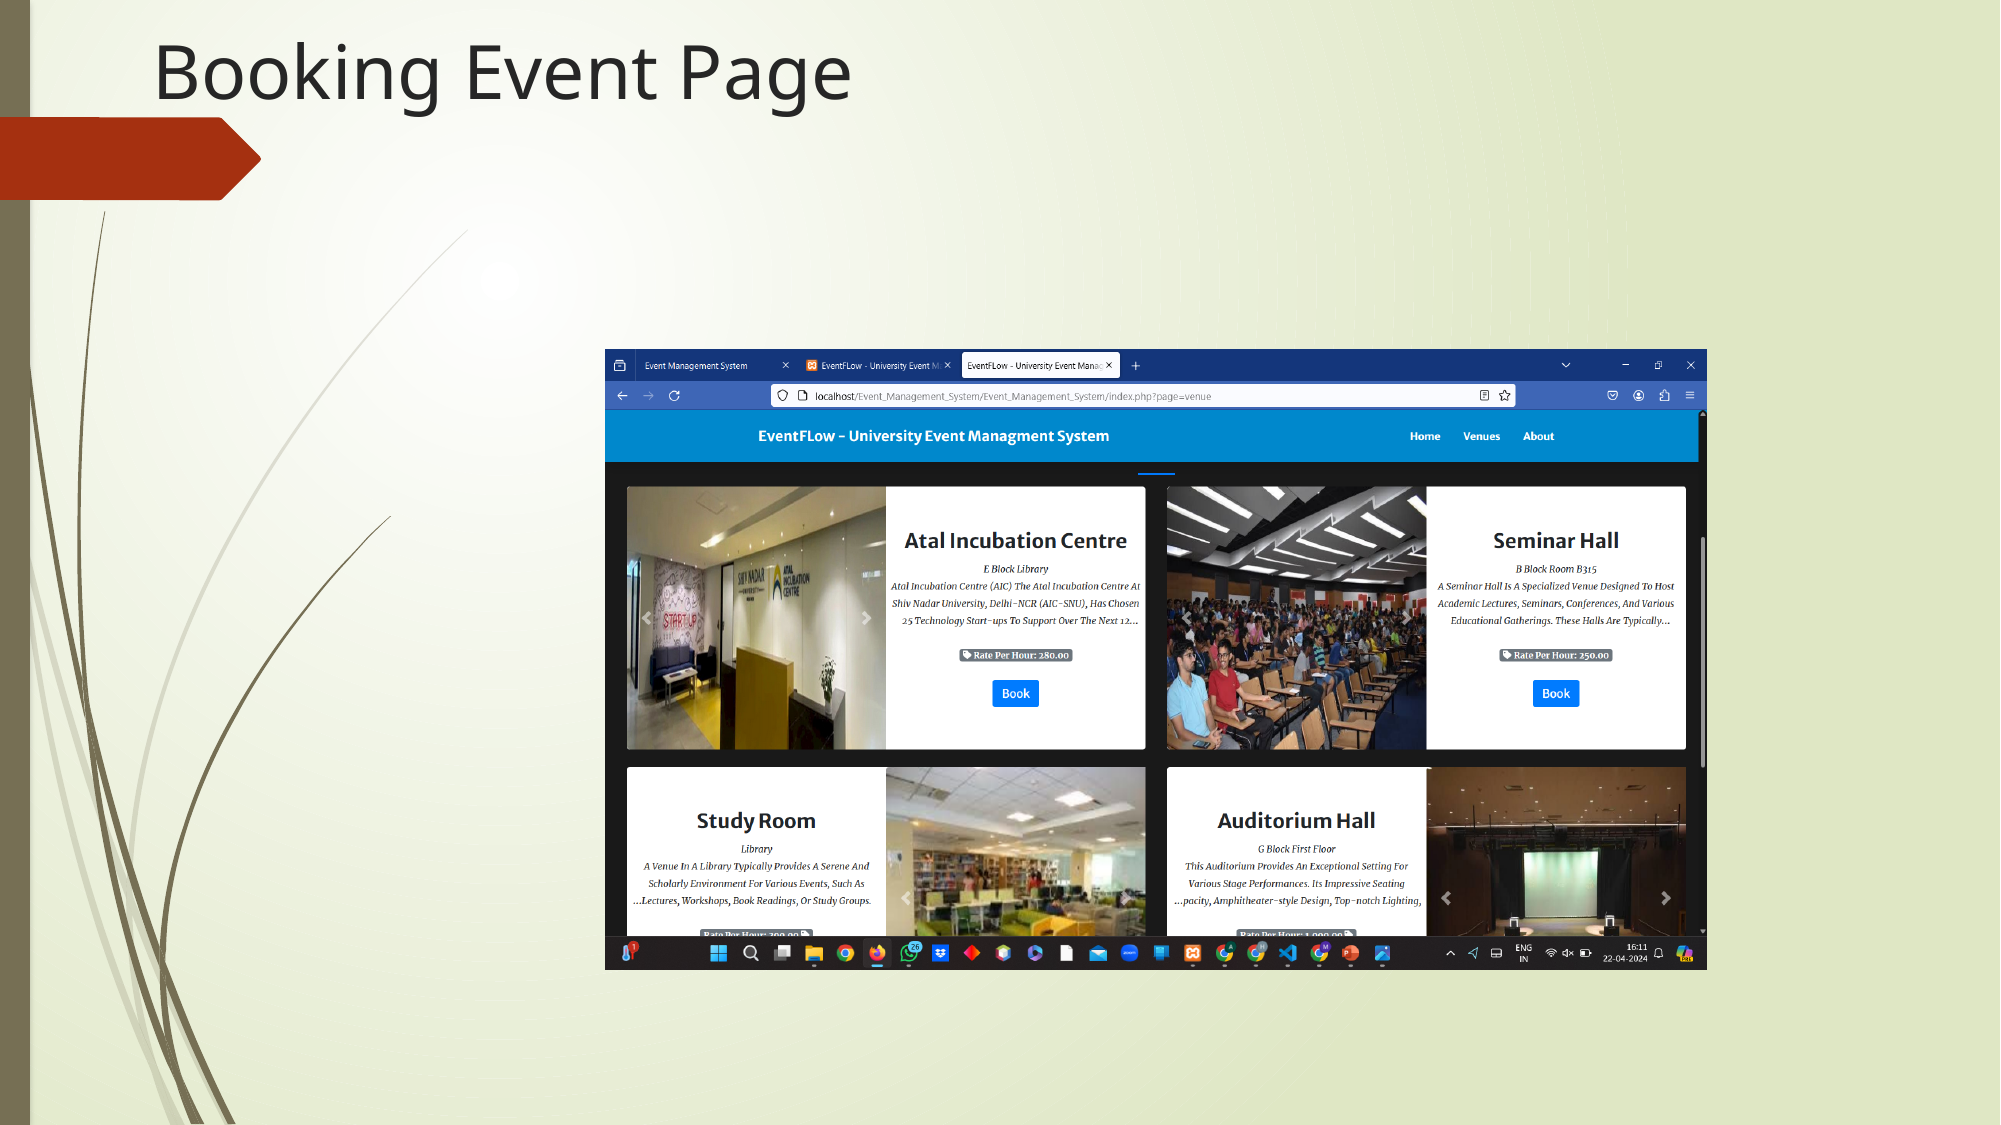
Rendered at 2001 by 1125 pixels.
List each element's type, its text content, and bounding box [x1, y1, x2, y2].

title Booking Event Page [137, 16, 1863, 157]
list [604, 349, 1708, 971]
